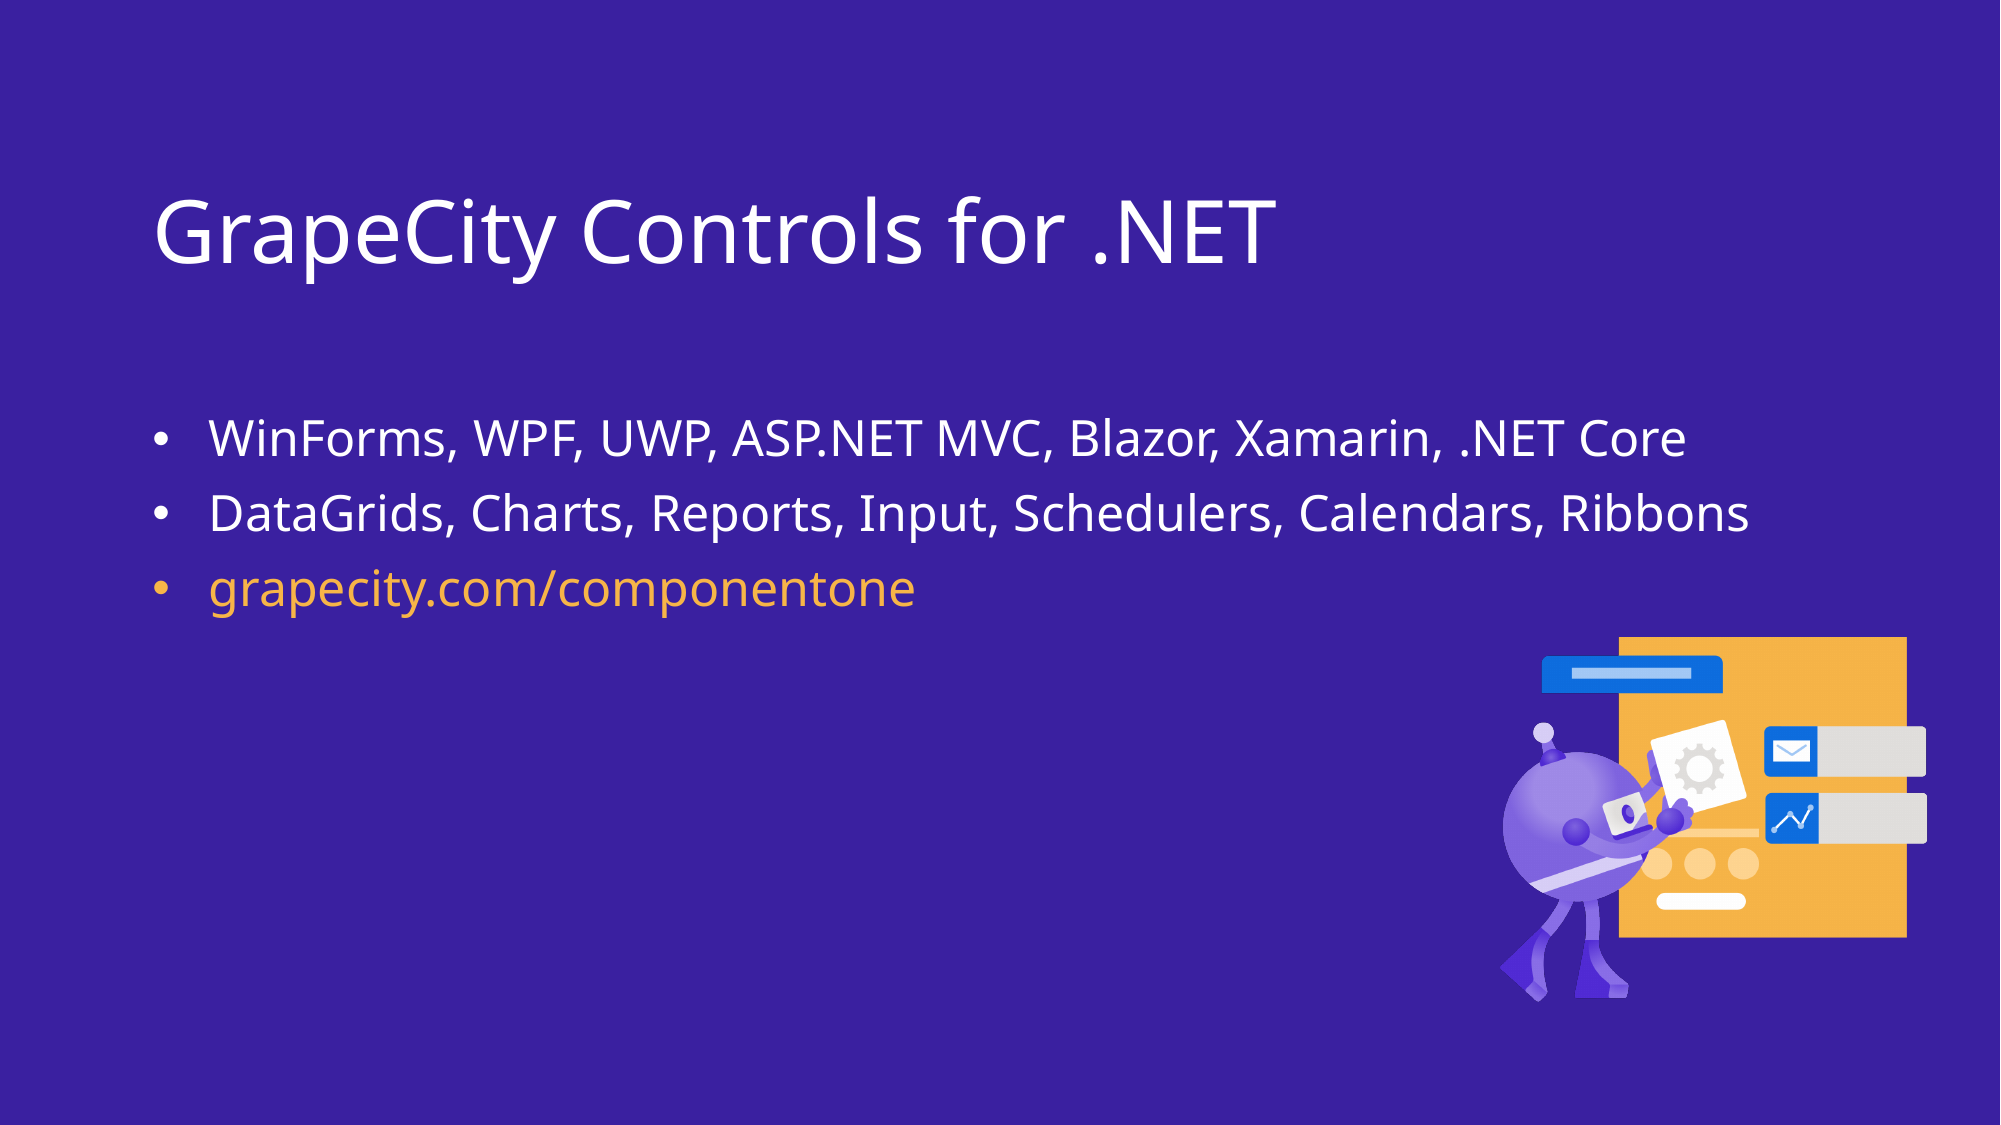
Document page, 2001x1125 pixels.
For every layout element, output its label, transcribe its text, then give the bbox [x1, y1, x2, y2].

text_box GrapeCity Controls for .NET [137, 179, 1863, 290]
text_box WinForms, WPF, UWP, ASP.NET MVC, Blazor, Xamarin, .NET Core DataGrids, Charts, Reports, Input, Schedulers, Calendars, Ribbons grapecity.com/componentone [137, 406, 1863, 839]
picture [1499, 637, 1928, 1003]
